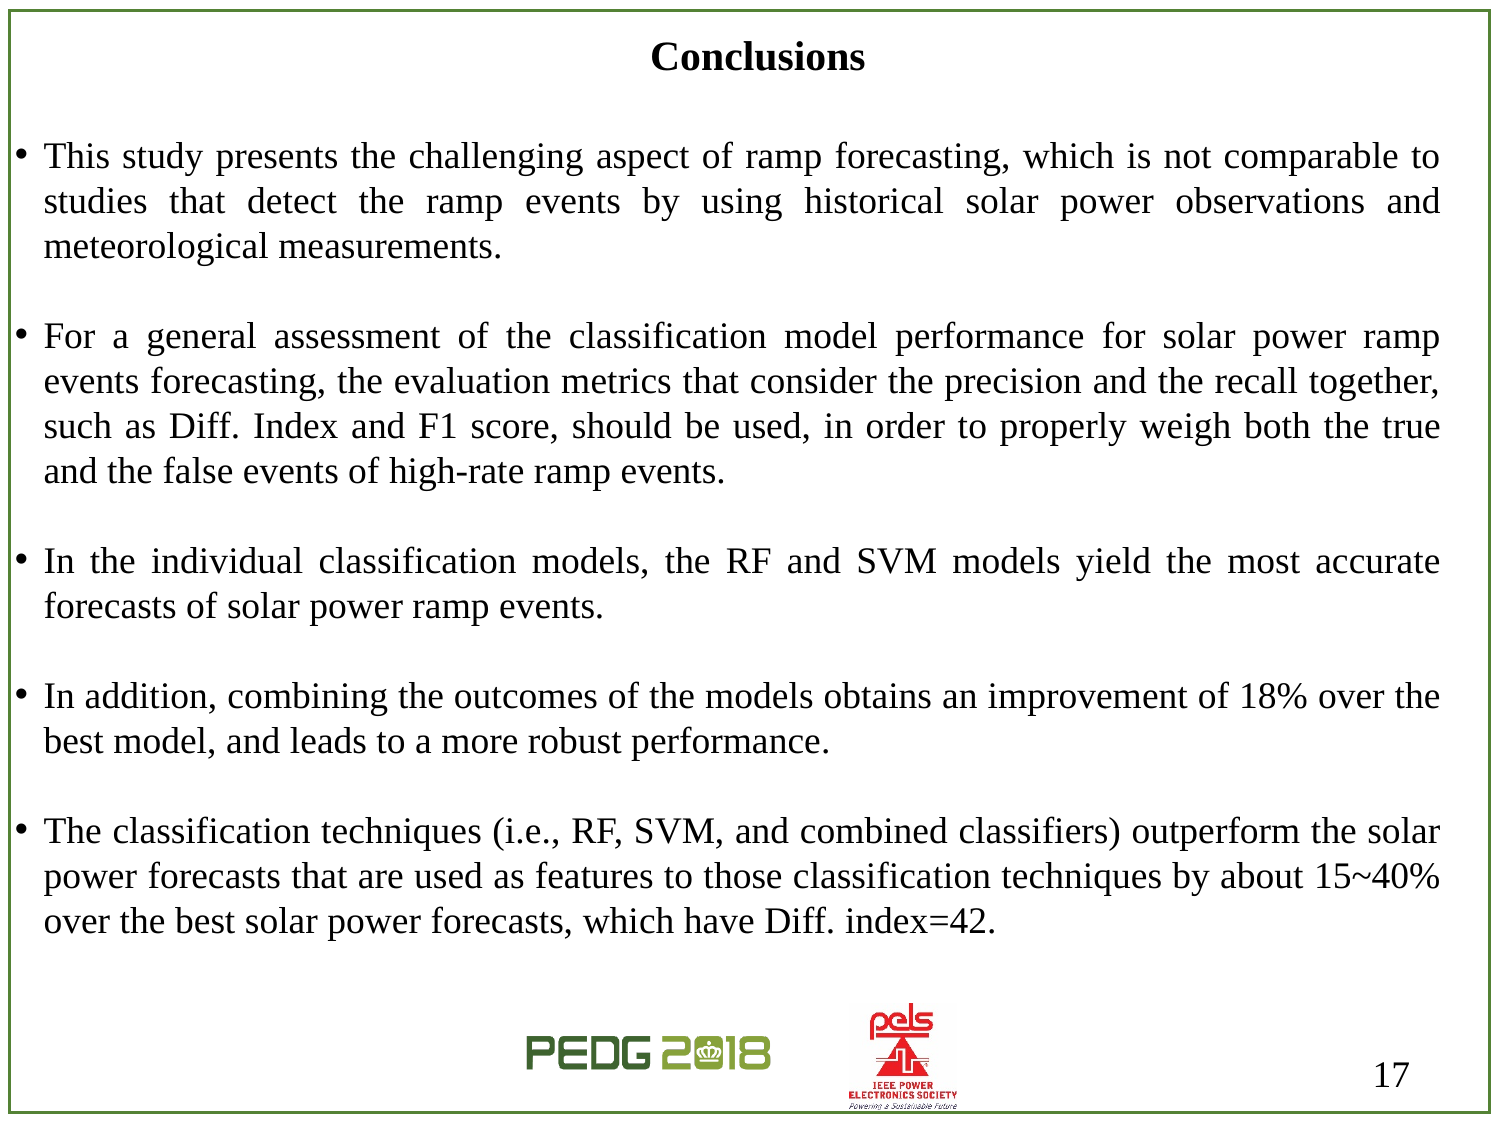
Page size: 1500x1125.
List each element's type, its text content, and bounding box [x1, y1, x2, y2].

picture [514, 1018, 783, 1082]
text_box This study presents the challenging aspect of ramp forecasting, which is not comparable to studies that detect the ramp events by using historical solar power observations and meteorological measurements. For a general assessment of the classification model performance for solar power ramp events forecasting, the evaluation metrics that consider the precision and the recall together, such as Diff. Index and F1 score, should be used, in order to properly weigh both the true and the false events of high-rate ramp events. In the individual classification models, the RF and SVM models yield the most accurate forecasts of solar power ramp events. In addition, combining the outcomes of the models obtains an improvement of 18% over the best model, and leads to a more robust performance. The classification techniques (i.e., RF, SVM, and combined classifiers) outperform the solar power forecasts that are used as features to those classification techniques by about 15~40% over the best solar power forecasts, which have Diff. index=42. [0, 123, 1458, 948]
text_box Conclusions [635, 21, 881, 87]
picture [849, 1003, 957, 1110]
text_box 17 [1074, 1042, 1425, 1103]
